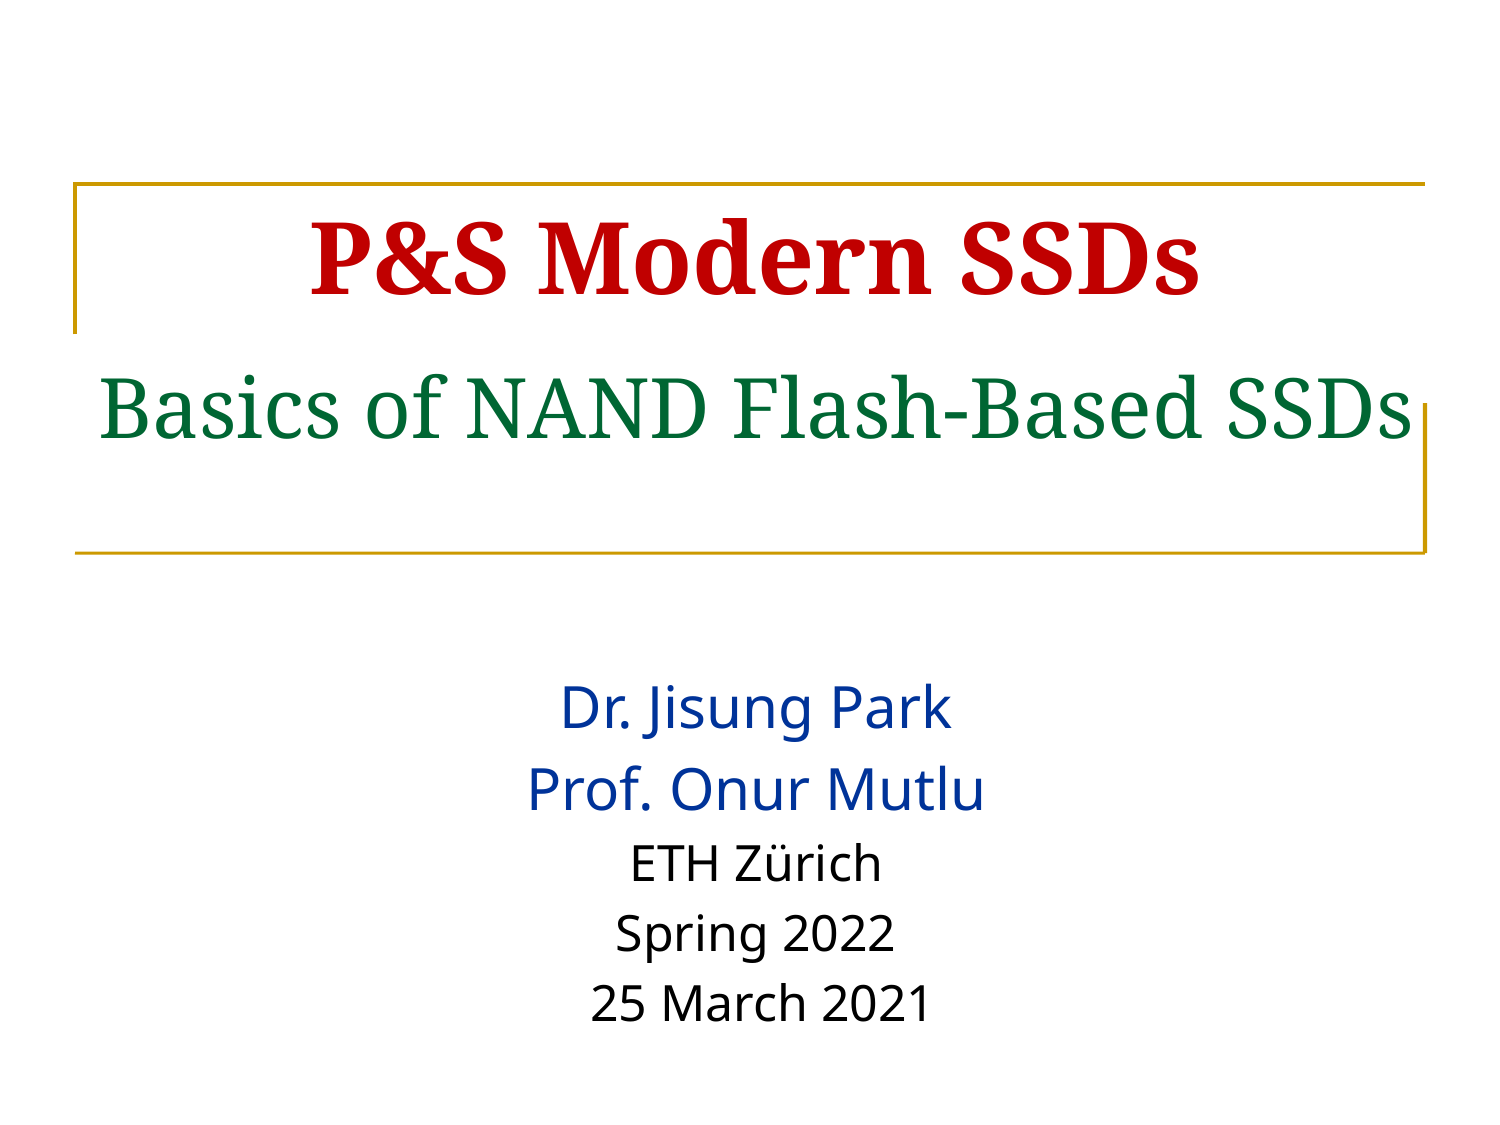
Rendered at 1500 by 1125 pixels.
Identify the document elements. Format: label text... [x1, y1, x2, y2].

subtitle Dr. Jisung Park Prof. Onur Mutlu ETH Zürich Spring 2022 25 March 2021 [112, 662, 1400, 1038]
title P&S Modern SSDs Basics of NAND Flash-Based SSDs [62, 187, 1450, 550]
